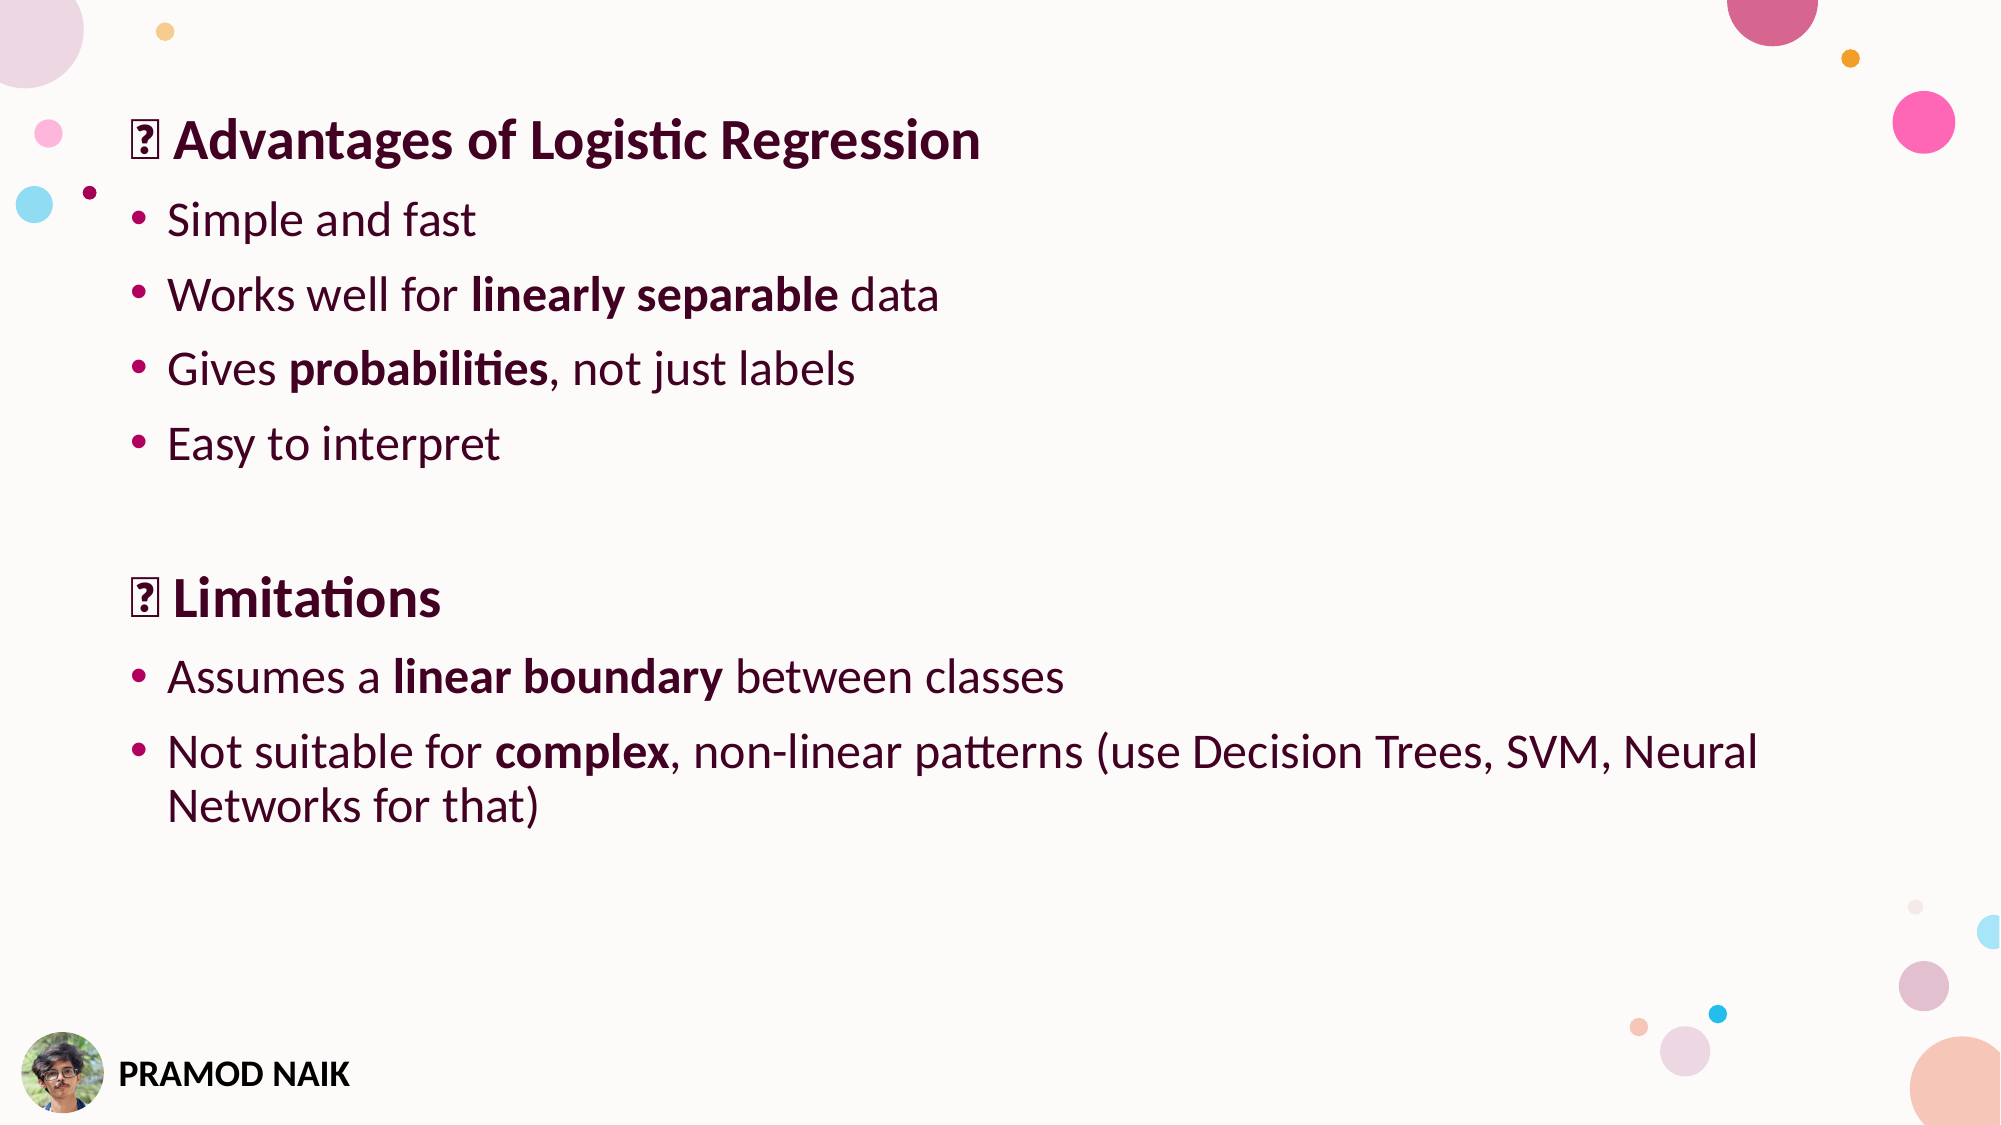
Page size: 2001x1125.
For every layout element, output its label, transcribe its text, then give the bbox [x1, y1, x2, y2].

picture [21, 1031, 104, 1114]
list ✅ Advantages of Logistic Regression Simple and fast Works well for linearly separable data Gives probabilities, not just labels Easy to interpret ❌ Limitations Assumes a linear boundary between classes Not suitable for complex, non-linear patterns (use Decision Trees, SVM, Neural Networks for that) [115, 101, 1904, 1009]
